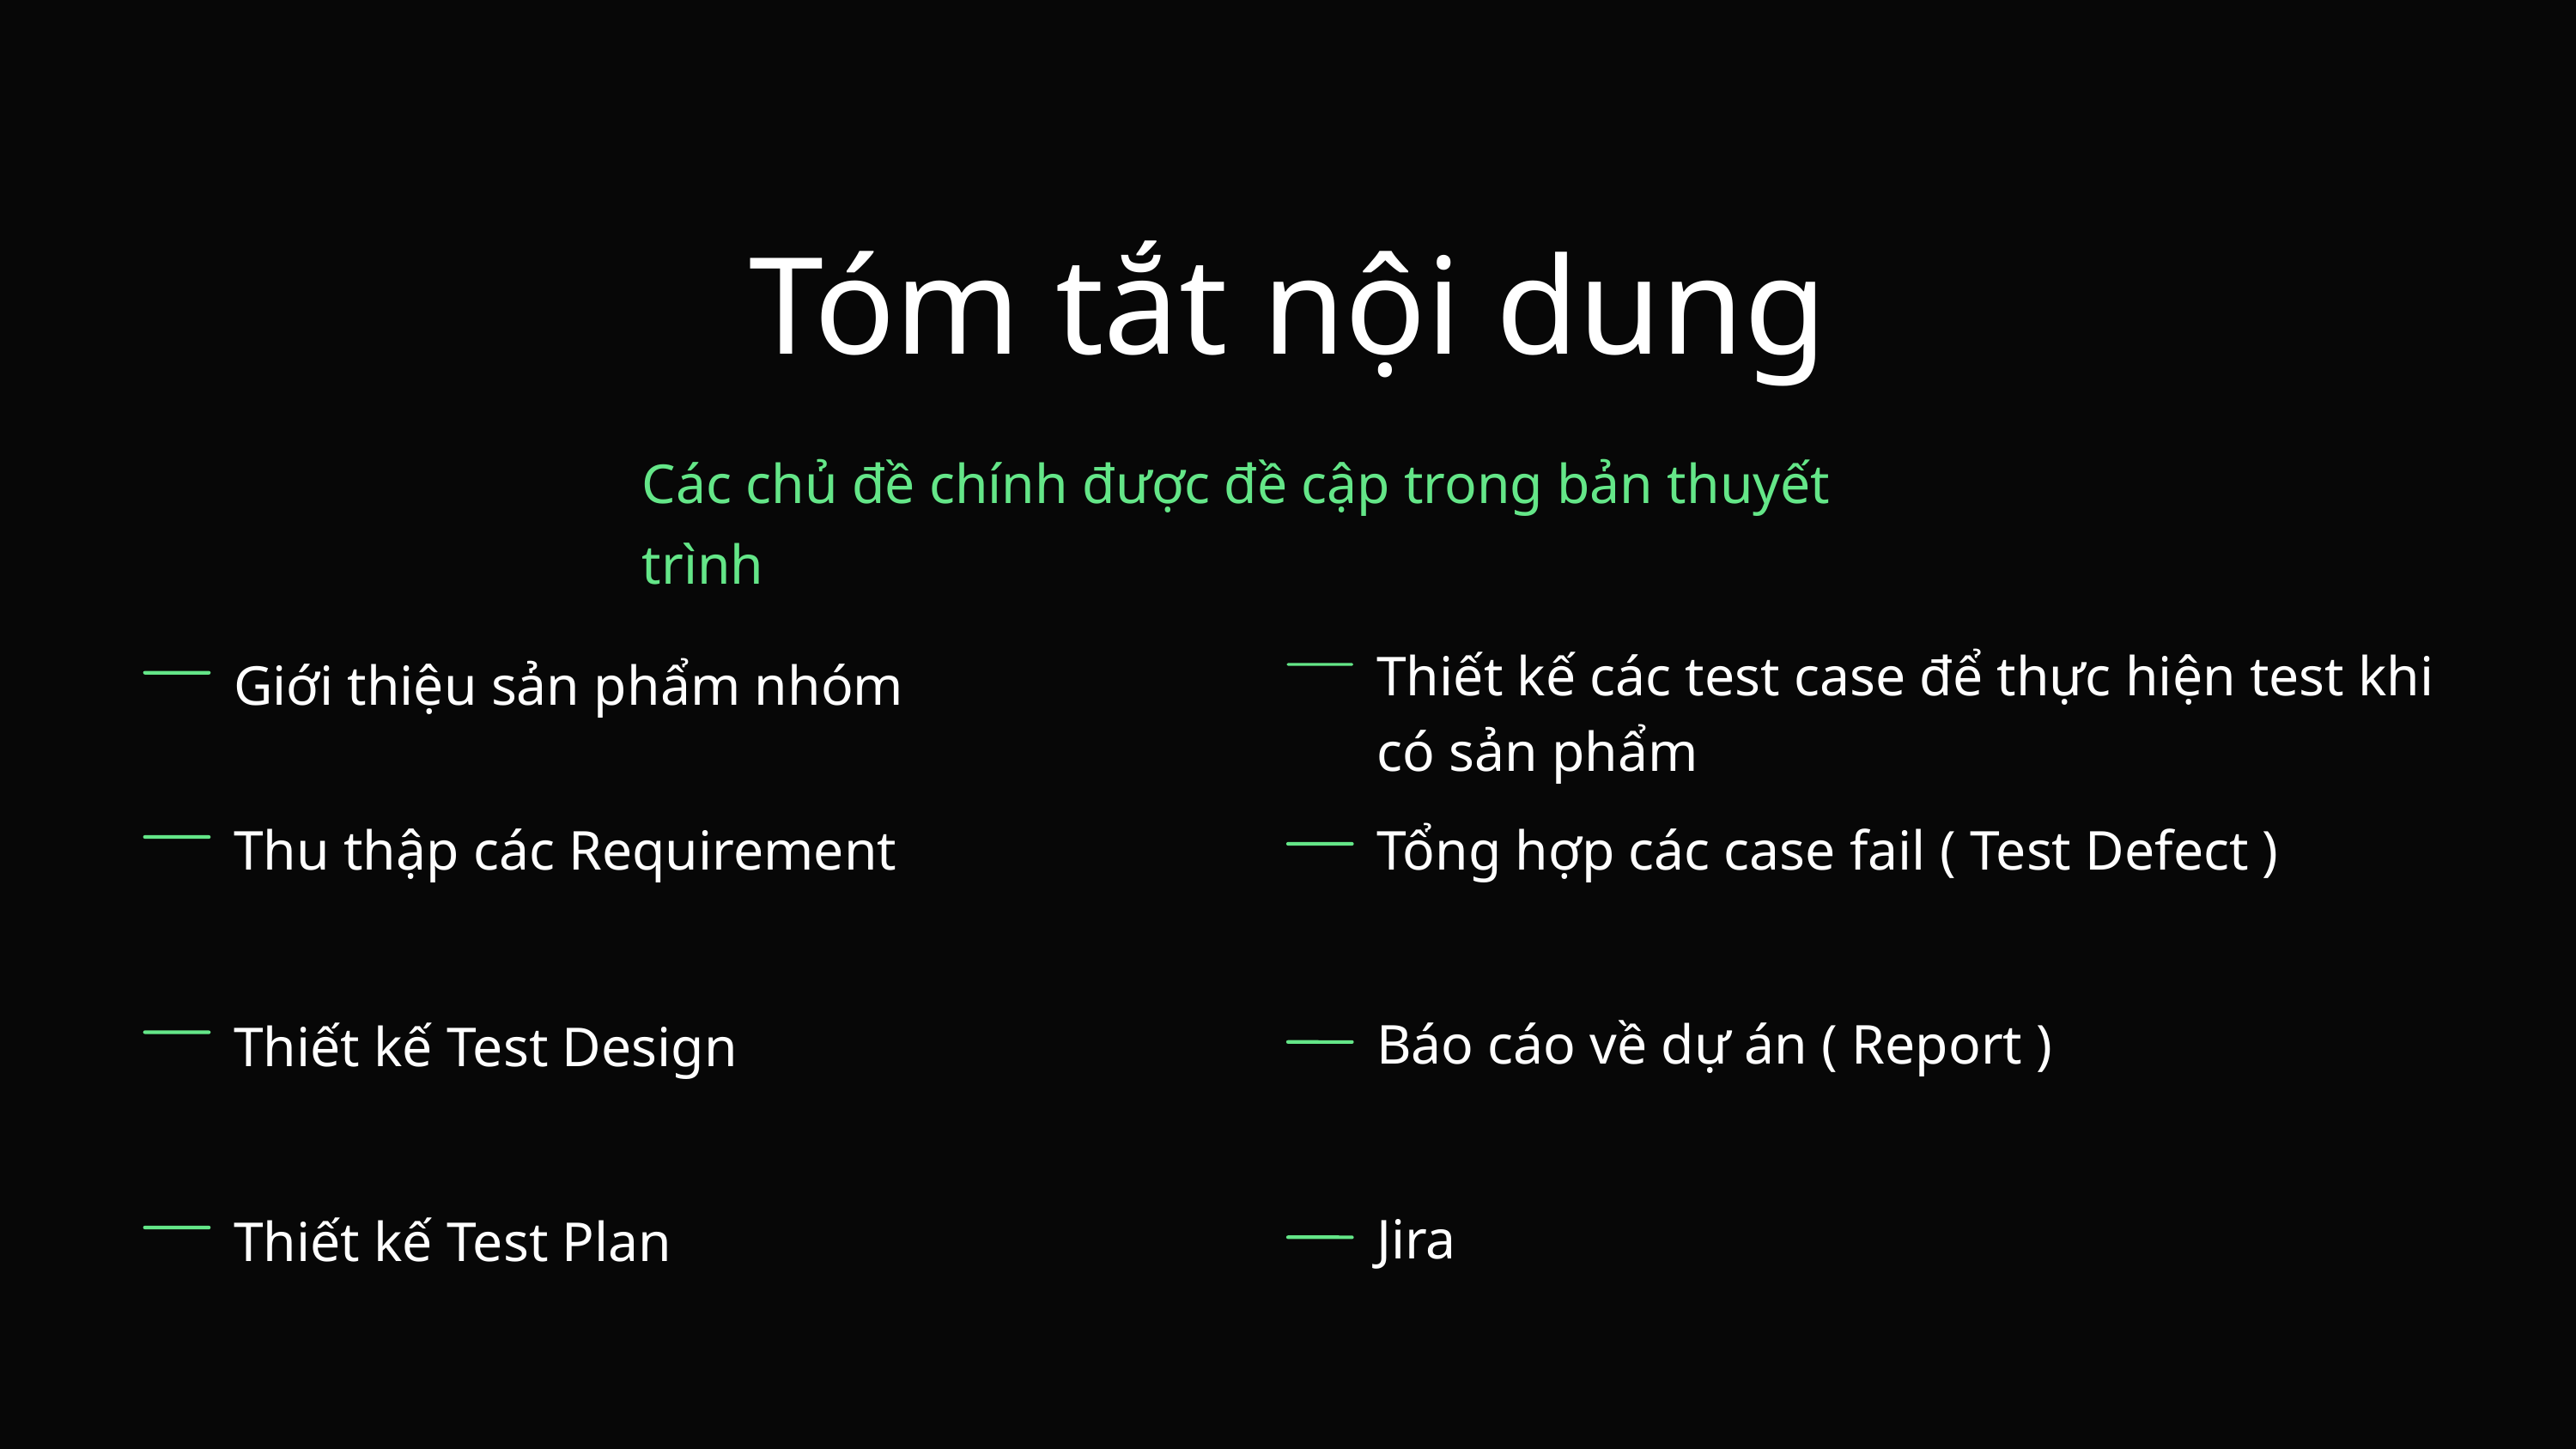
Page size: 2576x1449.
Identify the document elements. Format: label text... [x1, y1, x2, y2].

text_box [144, 1201, 1285, 1265]
text_box Thiết kế các test case để thực hiện test khi có sản phẩm [1376, 631, 2499, 782]
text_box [1287, 1200, 2500, 1265]
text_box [1356, 810, 2500, 875]
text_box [641, 220, 1935, 506]
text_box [1287, 1004, 2500, 1070]
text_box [144, 810, 1356, 875]
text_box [144, 646, 1356, 710]
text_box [144, 1006, 1285, 1070]
